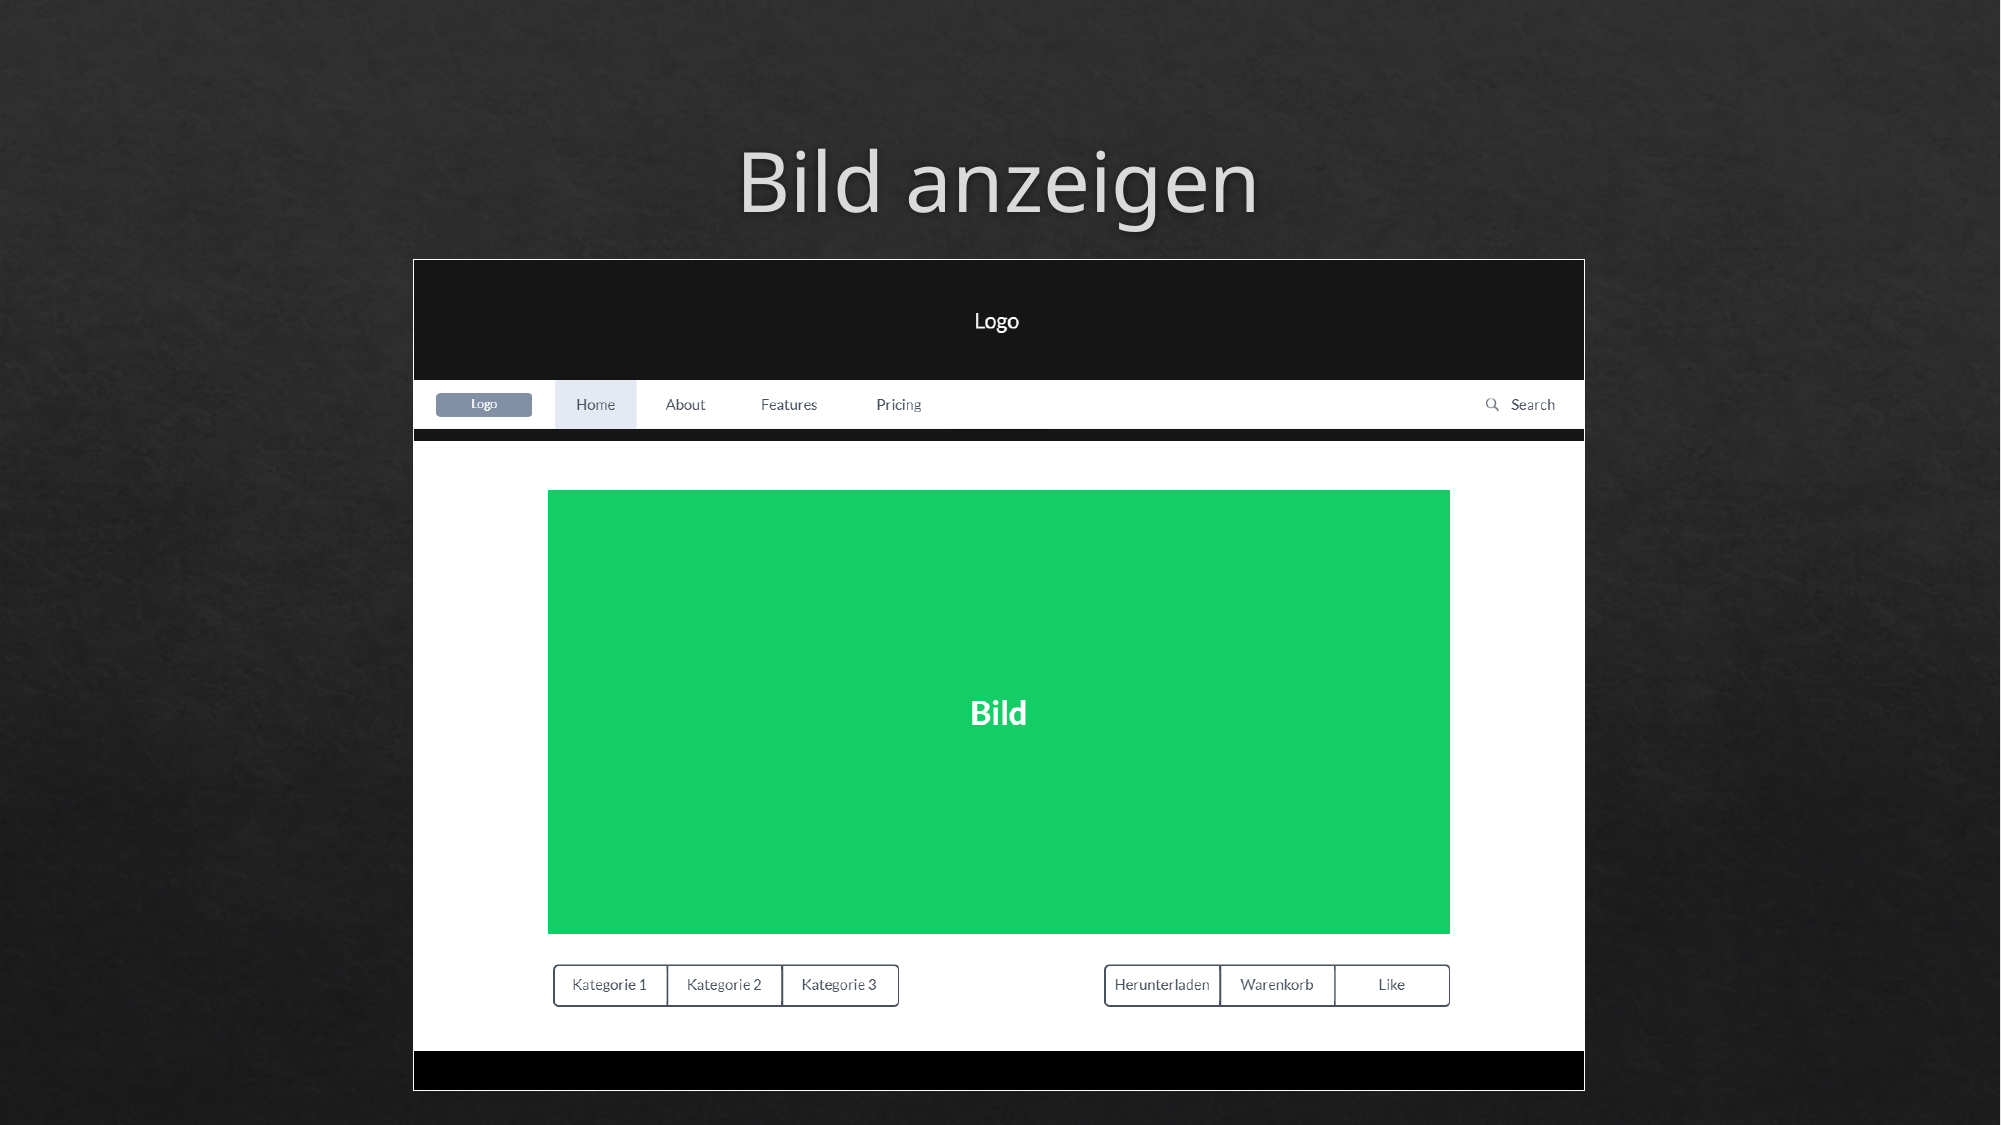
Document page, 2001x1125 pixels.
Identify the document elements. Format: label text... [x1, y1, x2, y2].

picture [413, 258, 1585, 1091]
title Bild anzeigen [149, 99, 1849, 260]
